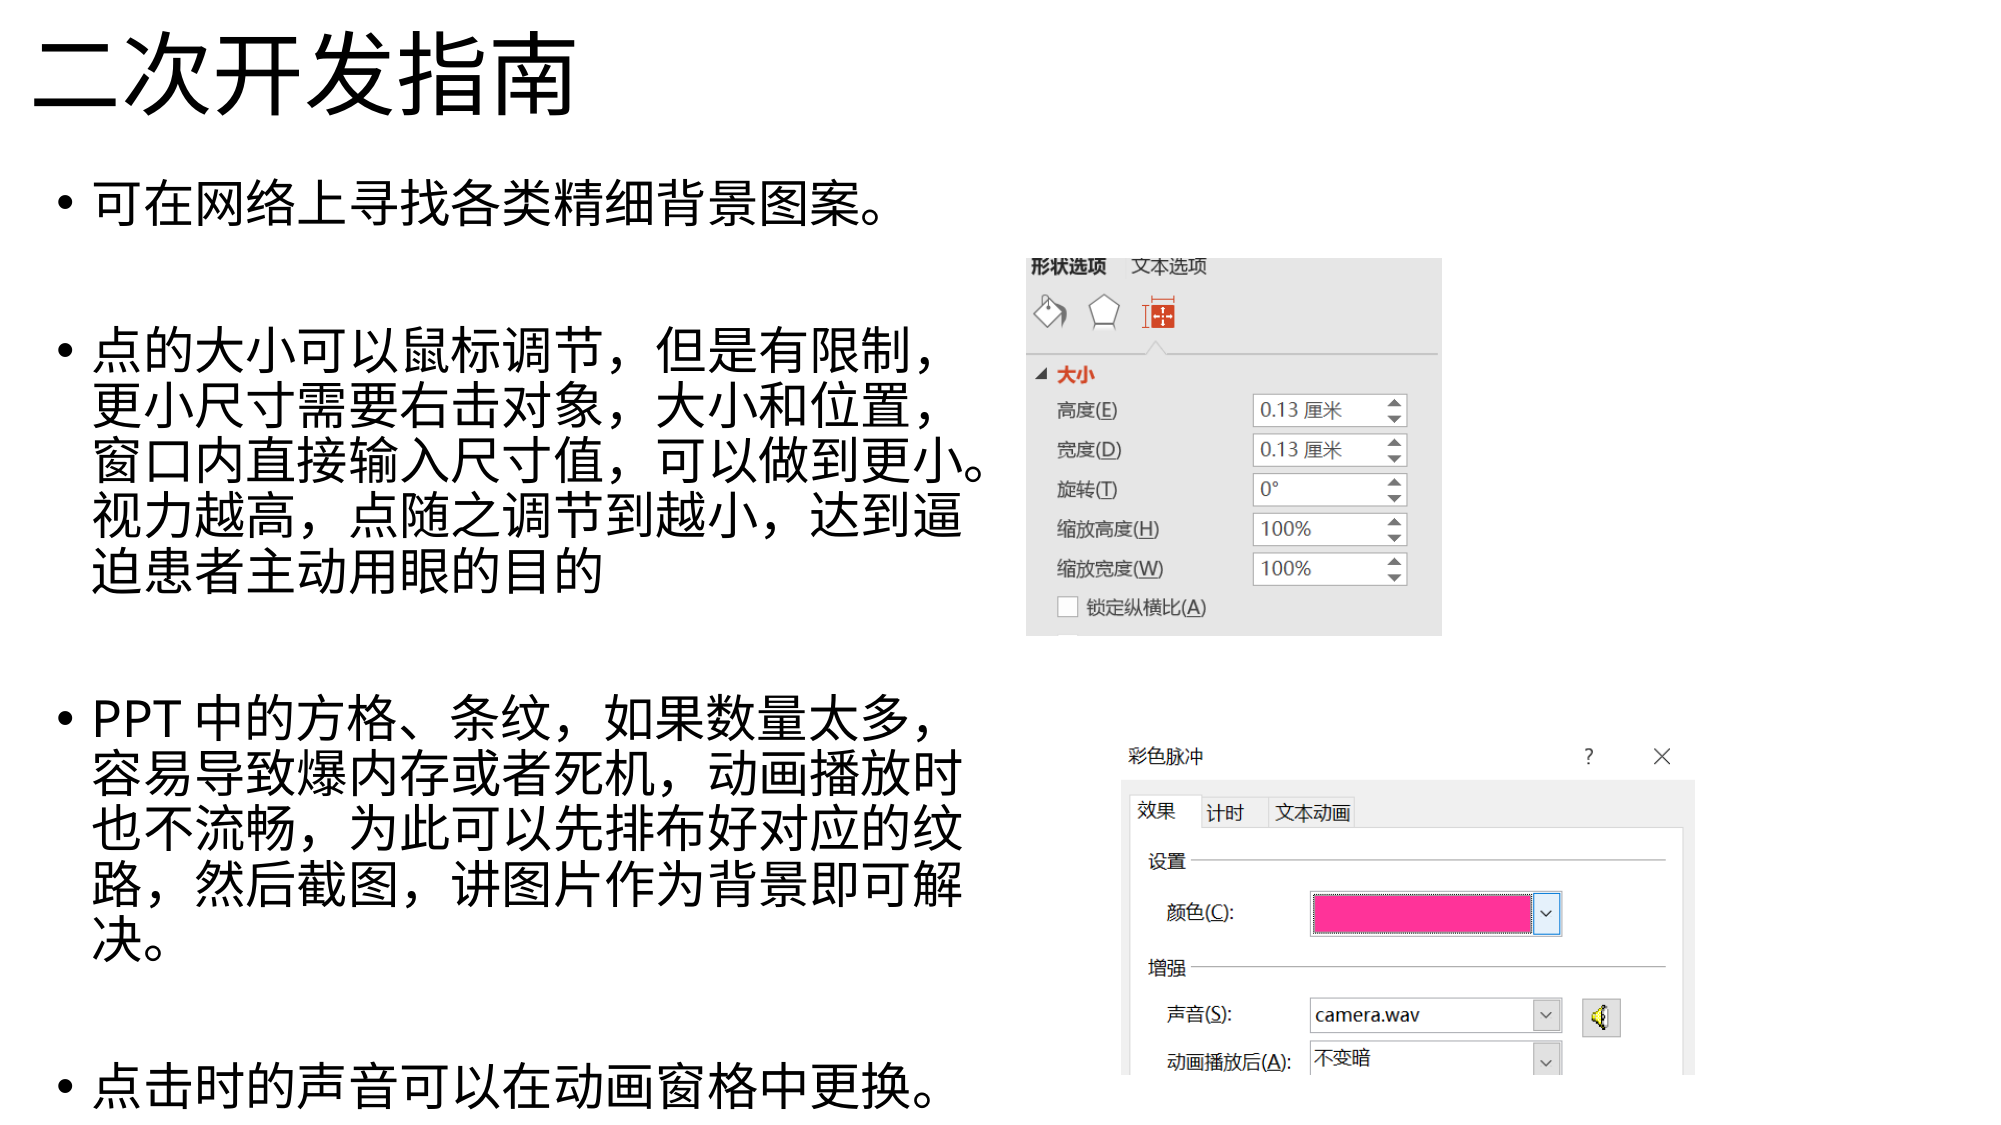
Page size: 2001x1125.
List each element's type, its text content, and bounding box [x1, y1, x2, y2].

title 二次开发指南 [14, 0, 1740, 188]
list 可在网络上寻找各类精细背景图案。 点的大小可以鼠标调节，但是有限制，更小尺寸需要右击对象，大小和位置，窗口内直接输入尺寸值，可以做到更小。视力越高，点随之调节到越小，达到逼迫患者主动用眼的目的 PPT中的方格、条纹，如果数量太多，容易导致爆内存或者死机，动画播放时也不流畅，为此可以先排布好对应的纹路，然后截图，讲图片作为背景即可解决。 点击时的声音可以在动画窗格中更换。 [41, 170, 1000, 1125]
picture [1026, 258, 1442, 636]
picture [1121, 737, 1695, 1075]
